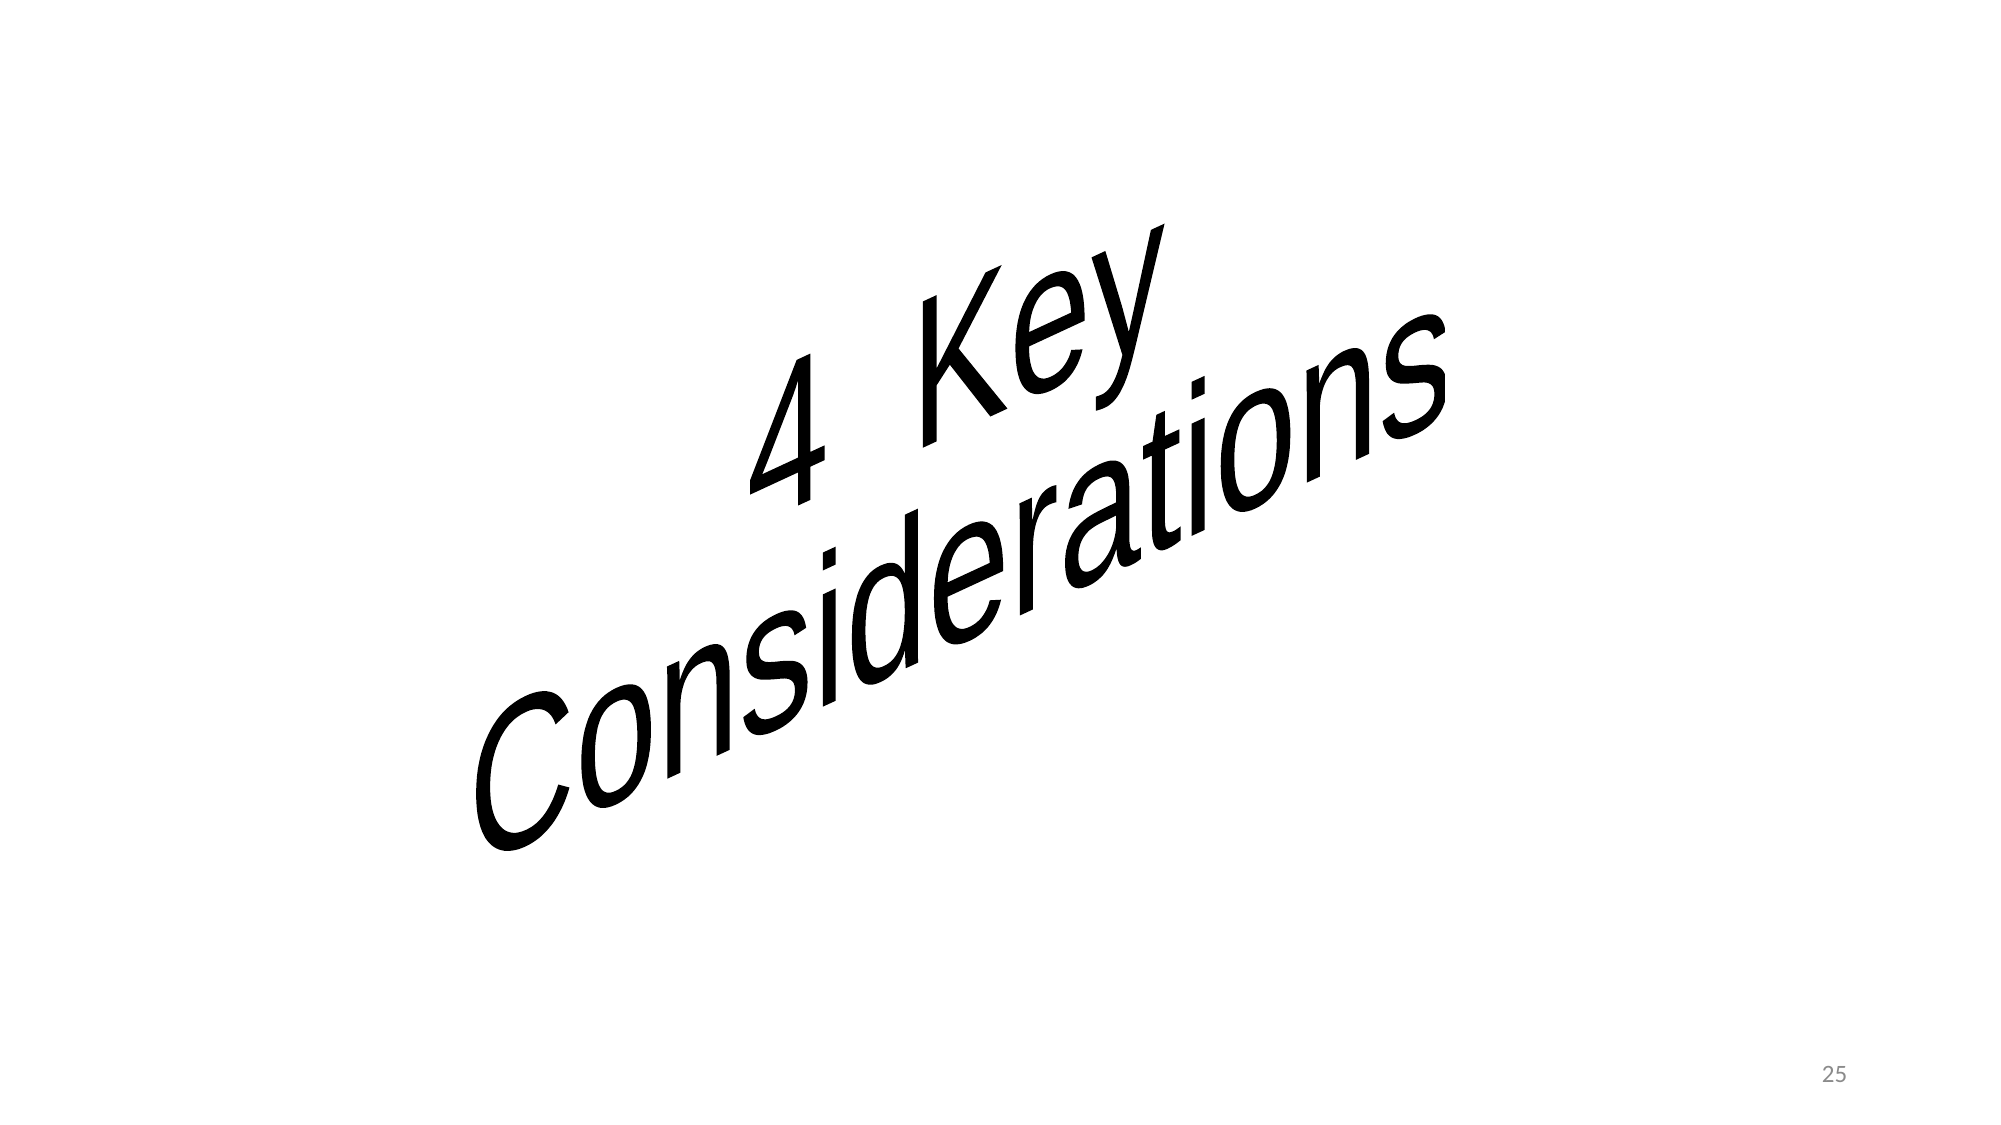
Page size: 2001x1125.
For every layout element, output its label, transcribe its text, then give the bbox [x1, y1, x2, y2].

slide_number 25 [1412, 1042, 1863, 1103]
